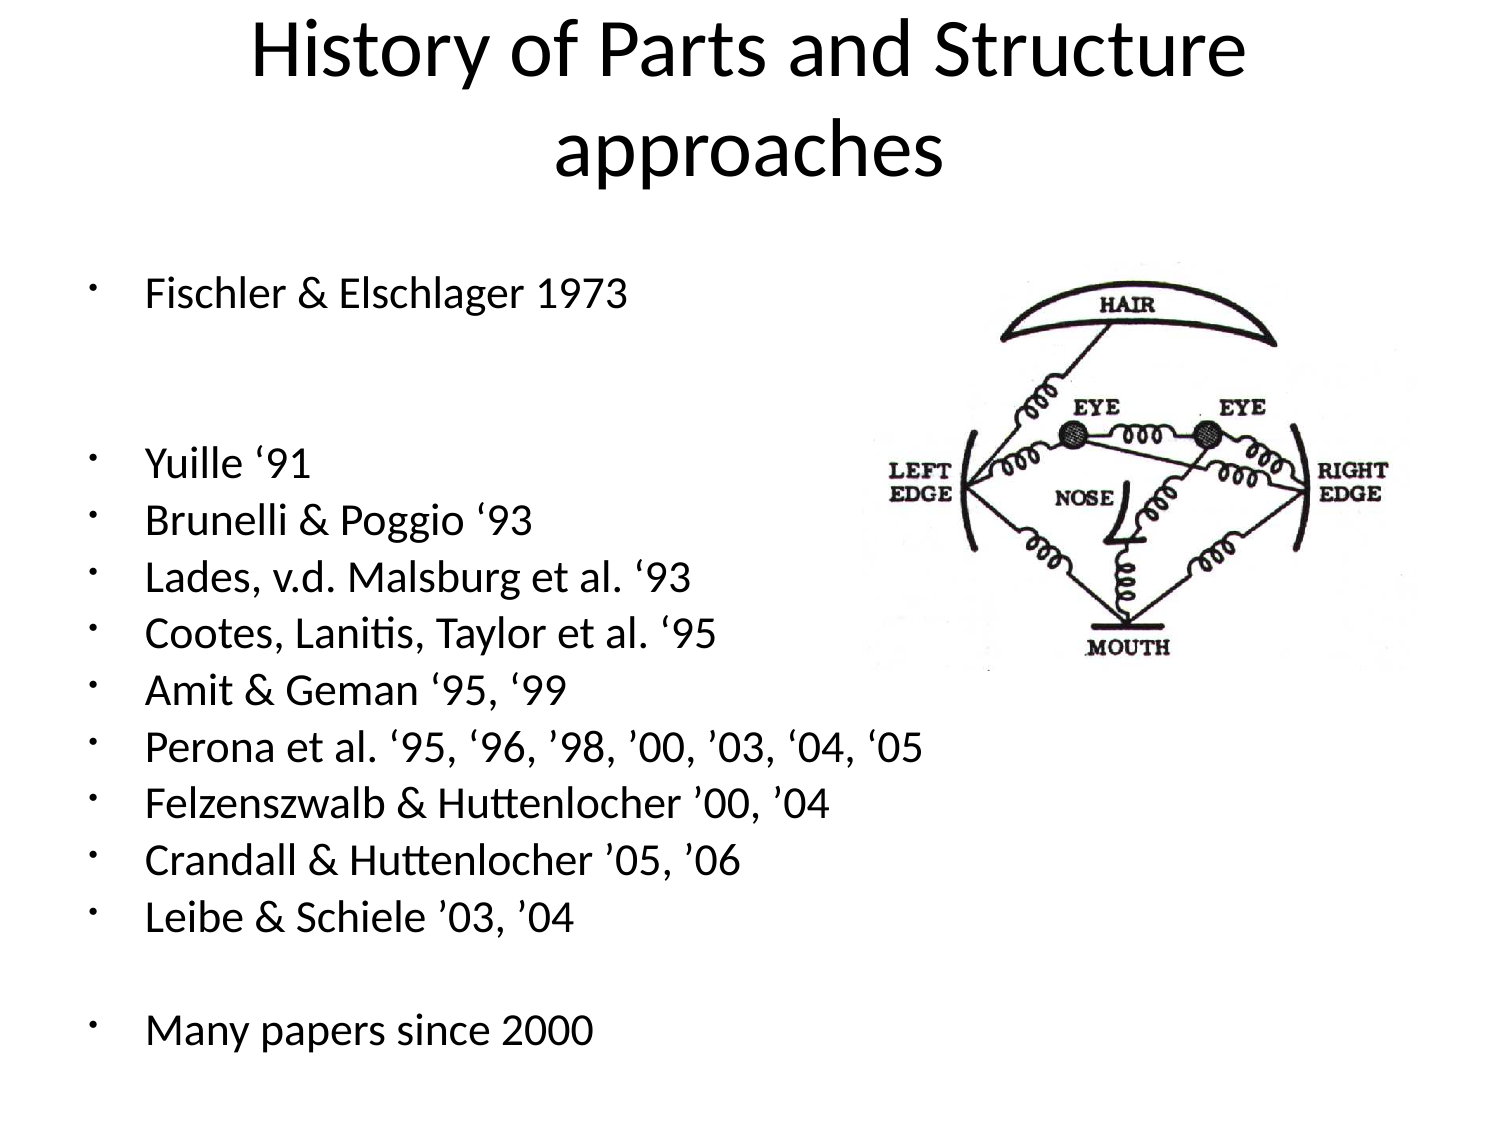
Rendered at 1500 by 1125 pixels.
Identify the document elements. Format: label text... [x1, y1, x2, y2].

text_box Fischler & Elschlager 1973 Yuille ‘91 Brunelli & Poggio ‘93 Lades, v.d. Malsburg et al. ‘93 Cootes, Lanitis, Taylor et al. ‘95 Amit & Geman ‘95, ‘99 Perona et al. ‘95, ‘96, ’98, ’00, ’03, ‘04, ‘05 Felzenszwalb & Huttenlocher ’00, ’04 Crandall & Huttenlocher ’05, ’06 Leibe & Schiele ’03, ’04 Many papers since 2000 [74, 200, 1038, 1063]
picture [862, 262, 1417, 671]
text_box History of Parts and Structure approaches [172, 0, 1328, 201]
